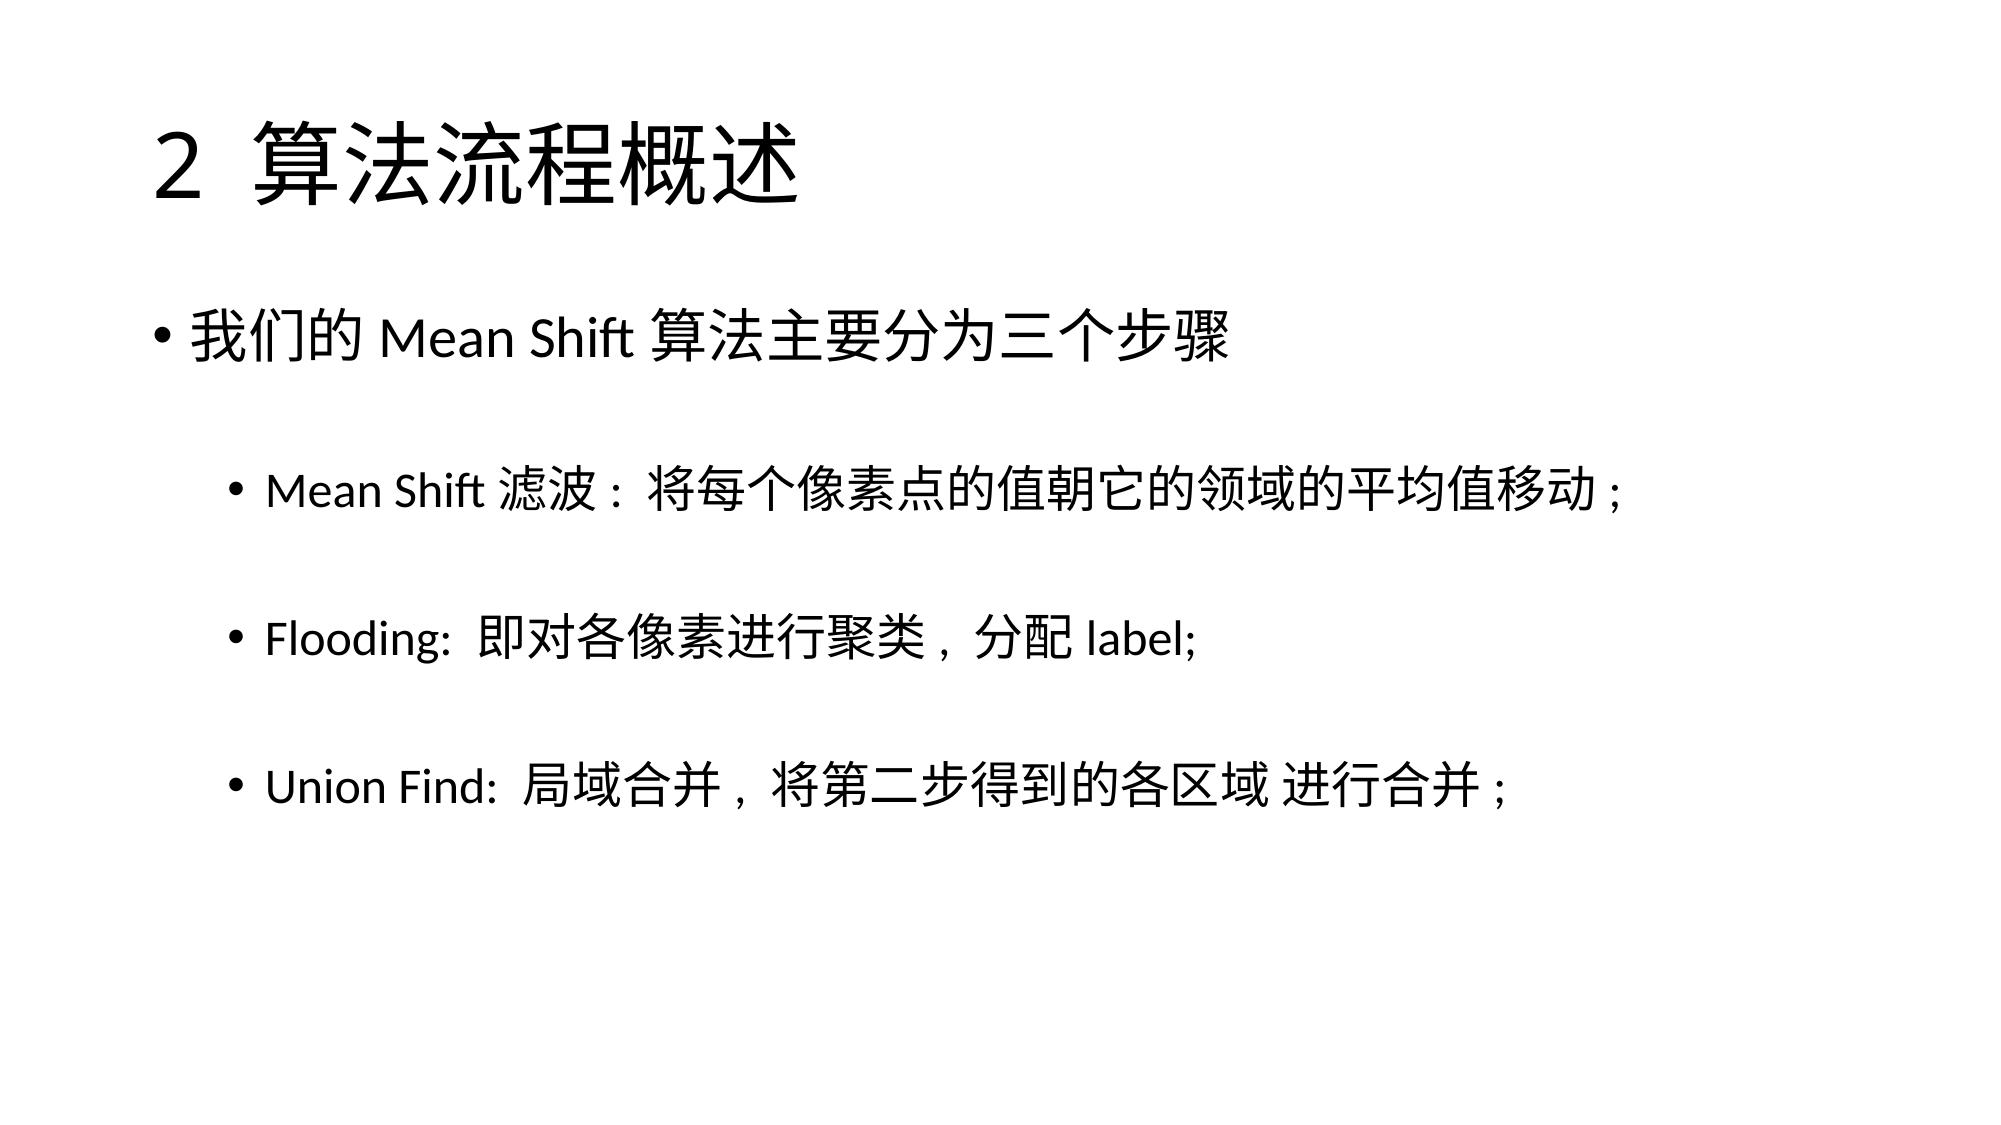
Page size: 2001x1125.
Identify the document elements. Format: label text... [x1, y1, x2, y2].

list 我们的Mean Shift算法主要分为三个步骤 Mean Shift滤波: 将每个像素点的值朝它的领域的平均值移动; Flooding: 即对各像素进行聚类, 分配label; Union Find: 局域合并, 将第二步得到的各区域 进行合并; [137, 299, 1863, 1014]
title 2 算法流程概述 [137, 59, 1863, 278]
